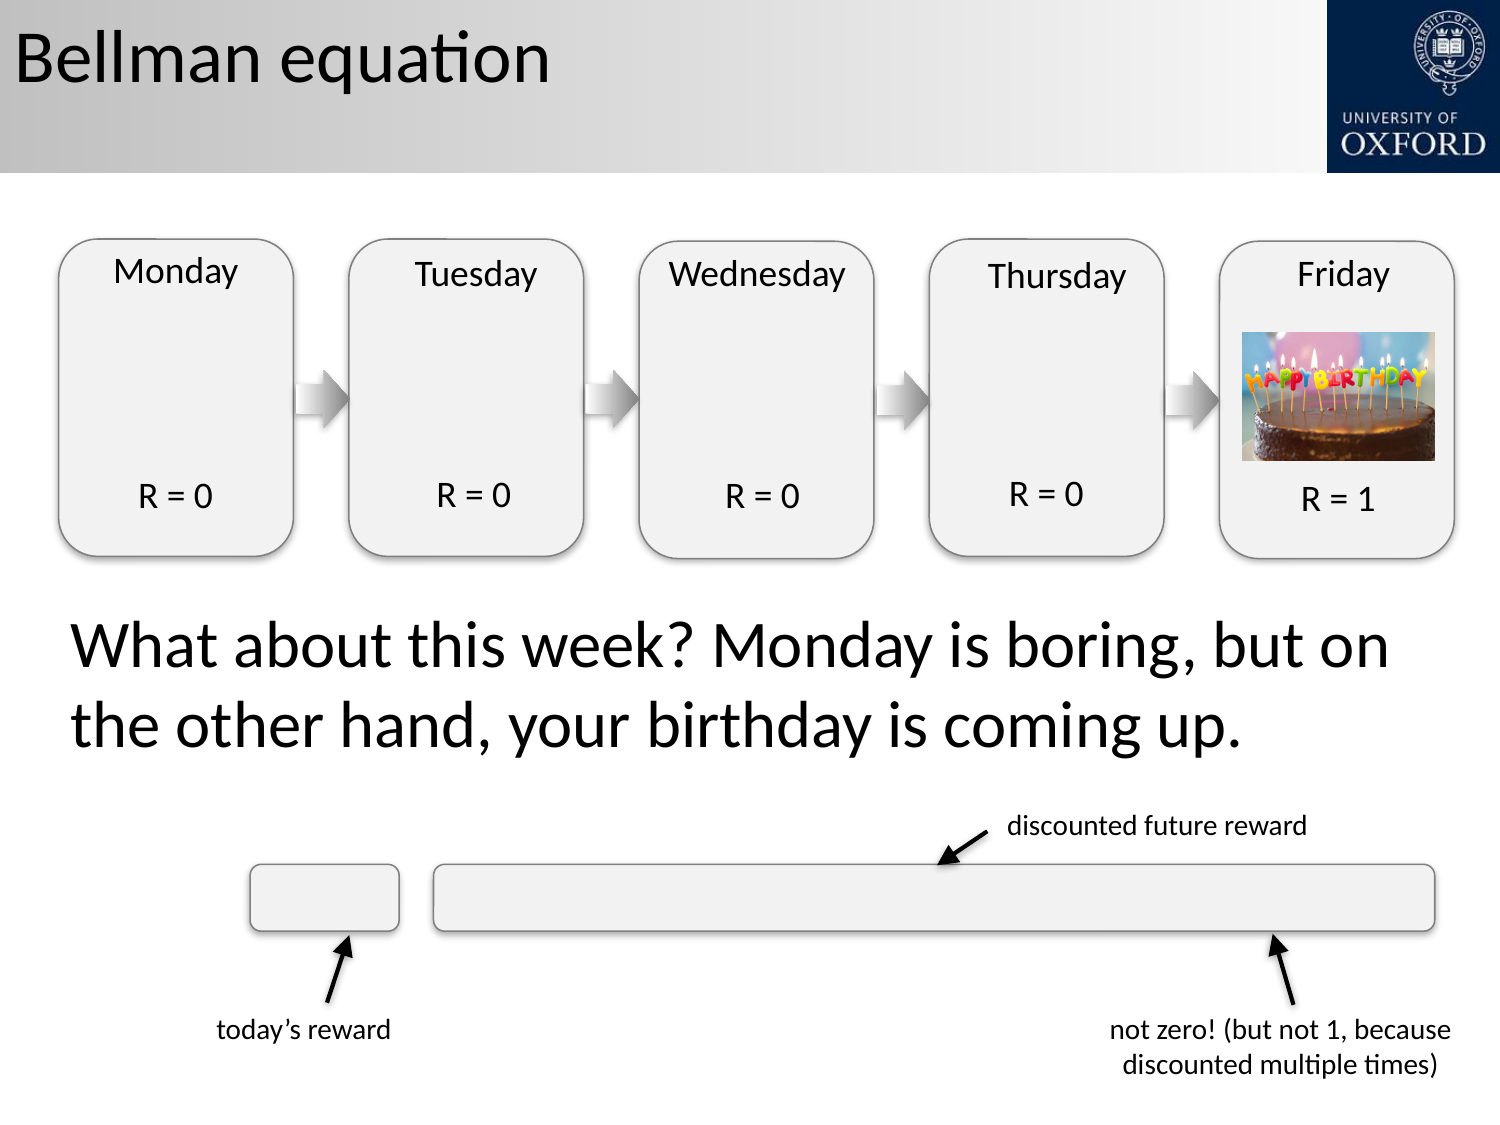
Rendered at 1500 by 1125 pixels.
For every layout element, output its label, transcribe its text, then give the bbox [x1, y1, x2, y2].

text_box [326, 934, 350, 1003]
text_box [348, 238, 585, 558]
text_box [249, 863, 400, 932]
text_box Wednesday [653, 241, 862, 301]
text_box [295, 369, 351, 429]
text_box today’s reward [190, 1002, 407, 1053]
text_box R = 0 [994, 461, 1099, 522]
picture [1327, 0, 1500, 173]
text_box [1272, 933, 1294, 1006]
text_box R = 1 [1286, 468, 1391, 526]
text_box [432, 863, 1436, 932]
text_box R = 0 [421, 462, 527, 522]
text_box [1164, 370, 1221, 431]
text_box [928, 238, 1165, 558]
text_box [584, 369, 640, 429]
text_box [0, 0, 1325, 173]
text_box R = 0 [123, 463, 229, 524]
text_box [876, 370, 932, 431]
text_box [1218, 240, 1456, 560]
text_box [936, 830, 988, 866]
text_box What about this week? Monday is boring, but on the other hand, your birthday is coming up. [55, 593, 1500, 768]
text_box Monday [98, 239, 254, 299]
text_box not zero! (but not 1, because discounted multiple times) [1065, 1002, 1496, 1088]
text_box [57, 238, 295, 558]
text_box R = 0 [710, 463, 816, 524]
text_box Friday [1282, 241, 1405, 301]
text_box [638, 249, 875, 560]
text_box Thursday [973, 243, 1142, 304]
text_box Bellman equation [0, 0, 1294, 105]
text_box discounted future reward [984, 799, 1331, 849]
text_box Tuesday [399, 241, 553, 301]
picture [1241, 331, 1435, 461]
